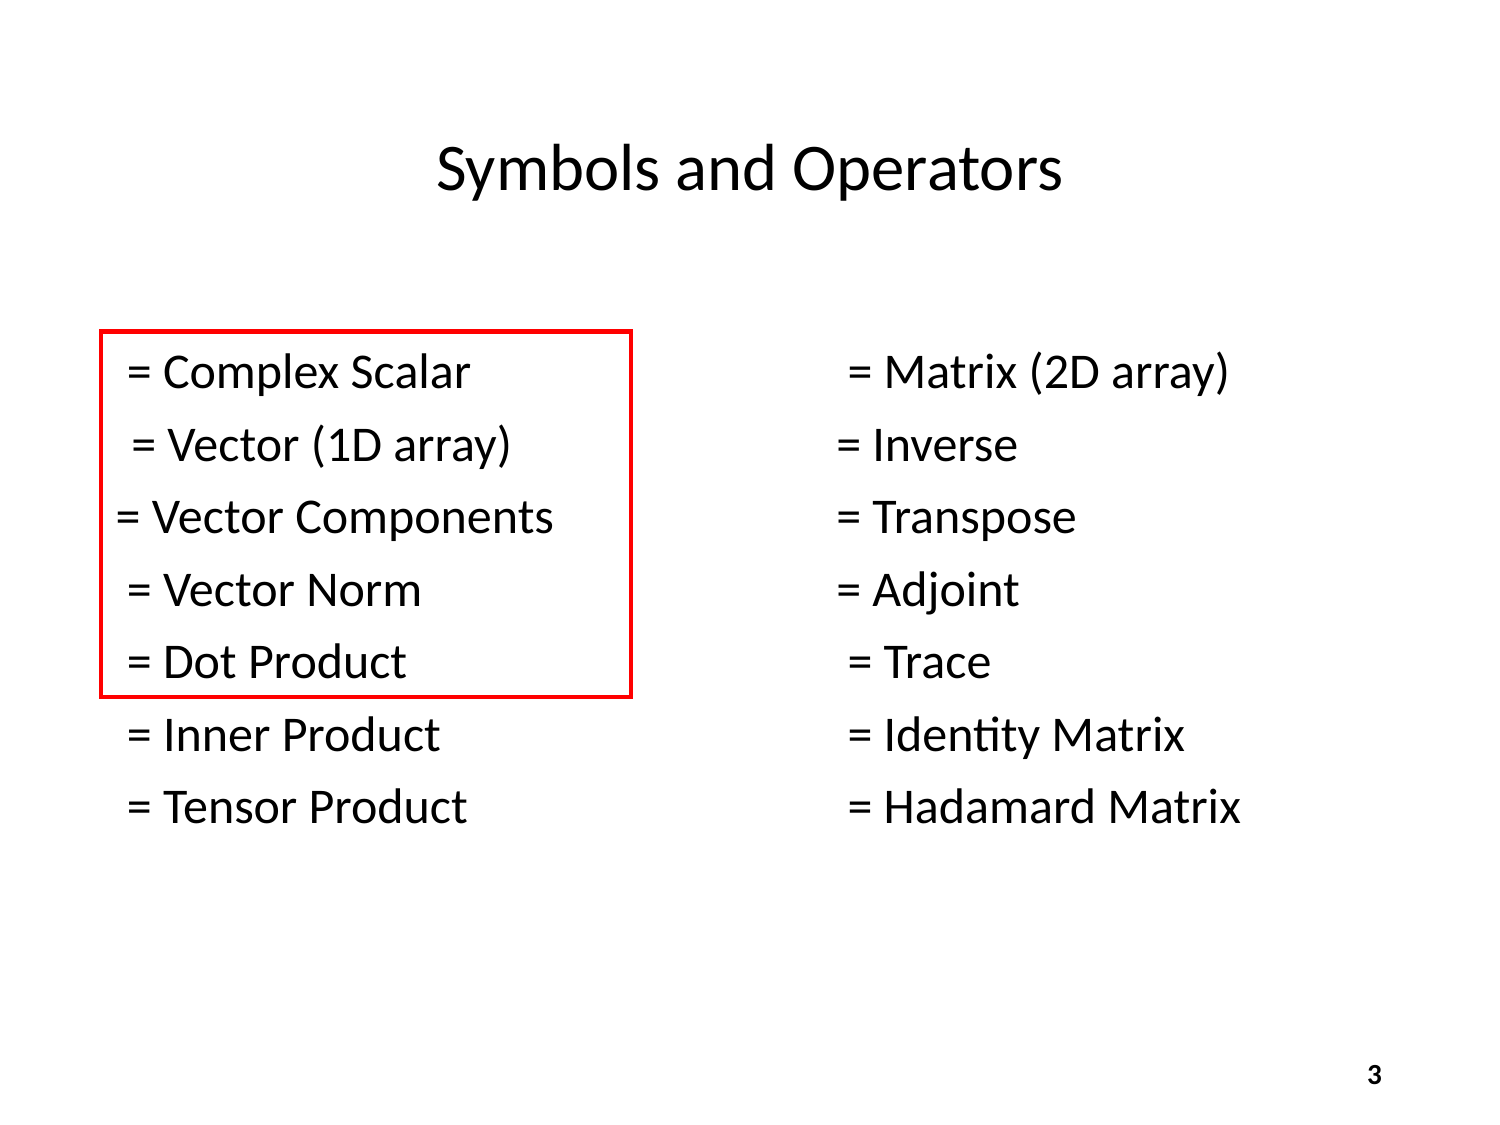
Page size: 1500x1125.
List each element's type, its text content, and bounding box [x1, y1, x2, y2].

slide_number 3 [1059, 1042, 1397, 1103]
title Symbols and Operators [103, 59, 1397, 278]
text_box [100, 330, 632, 698]
